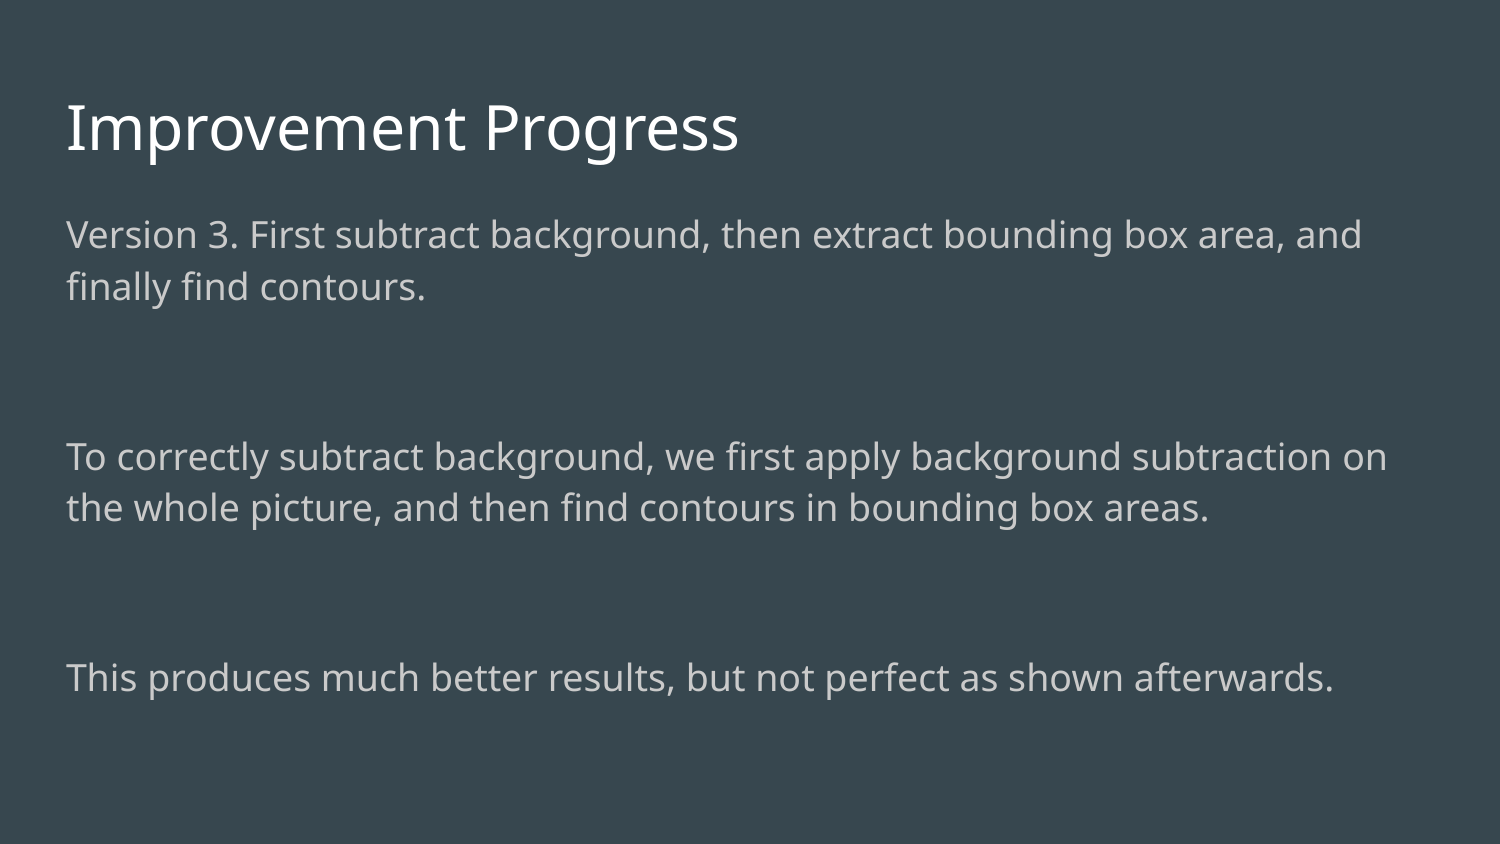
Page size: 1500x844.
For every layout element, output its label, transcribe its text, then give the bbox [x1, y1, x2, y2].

title Improvement Progress [51, 72, 1449, 167]
list Version 3. First subtract background, then extract bounding box area, and finally find contours. To correctly subtract background, we first apply background subtraction on the whole picture, and then find contours in bounding box areas. This produces much better results, but not perfect as shown afterwards. [51, 189, 1449, 750]
